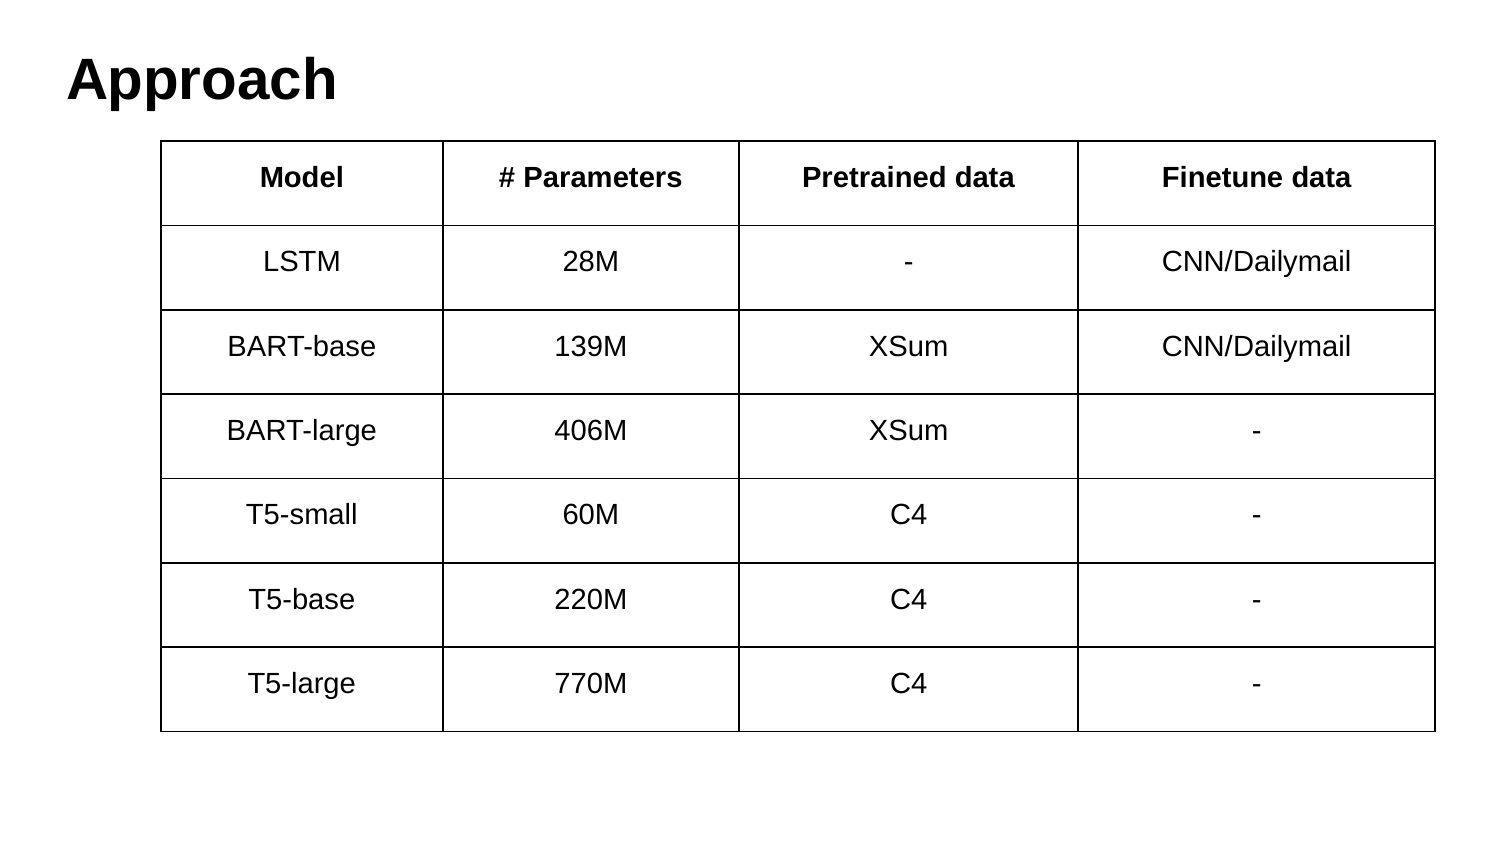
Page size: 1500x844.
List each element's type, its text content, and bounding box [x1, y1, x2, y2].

table_cell XSum [740, 311, 1077, 393]
table_cell T5-base [162, 564, 442, 646]
table_cell 60M [444, 479, 738, 562]
table_cell LSTM [162, 226, 442, 309]
table_cell 406M [444, 395, 738, 478]
table_cell T5-small [162, 479, 442, 562]
table_header Pretrained data [740, 142, 1077, 225]
table_cell - [1079, 395, 1434, 478]
table_cell CNN/Dailymail [1079, 226, 1434, 309]
title Approach [51, 15, 1449, 110]
table_cell C4 [740, 648, 1077, 731]
table_cell XSum [740, 395, 1077, 478]
table_cell C4 [740, 479, 1077, 562]
table_header Finetune data [1079, 142, 1434, 225]
table_cell - [1079, 479, 1434, 562]
table_cell - [1079, 648, 1434, 731]
table_cell - [1079, 564, 1434, 646]
table_cell 770M [444, 648, 738, 731]
table_cell BART-base [162, 311, 442, 393]
table_cell - [740, 226, 1077, 309]
table_cell 220M [444, 564, 738, 646]
table_cell BART-large [162, 395, 442, 478]
table_cell 139M [444, 311, 738, 393]
table_cell C4 [740, 564, 1077, 646]
table_cell CNN/Dailymail [1079, 311, 1434, 393]
table_cell 28M [444, 226, 738, 309]
table_cell T5-large [162, 648, 442, 731]
table_header Model [162, 142, 442, 225]
table_header # Parameters [444, 142, 738, 225]
